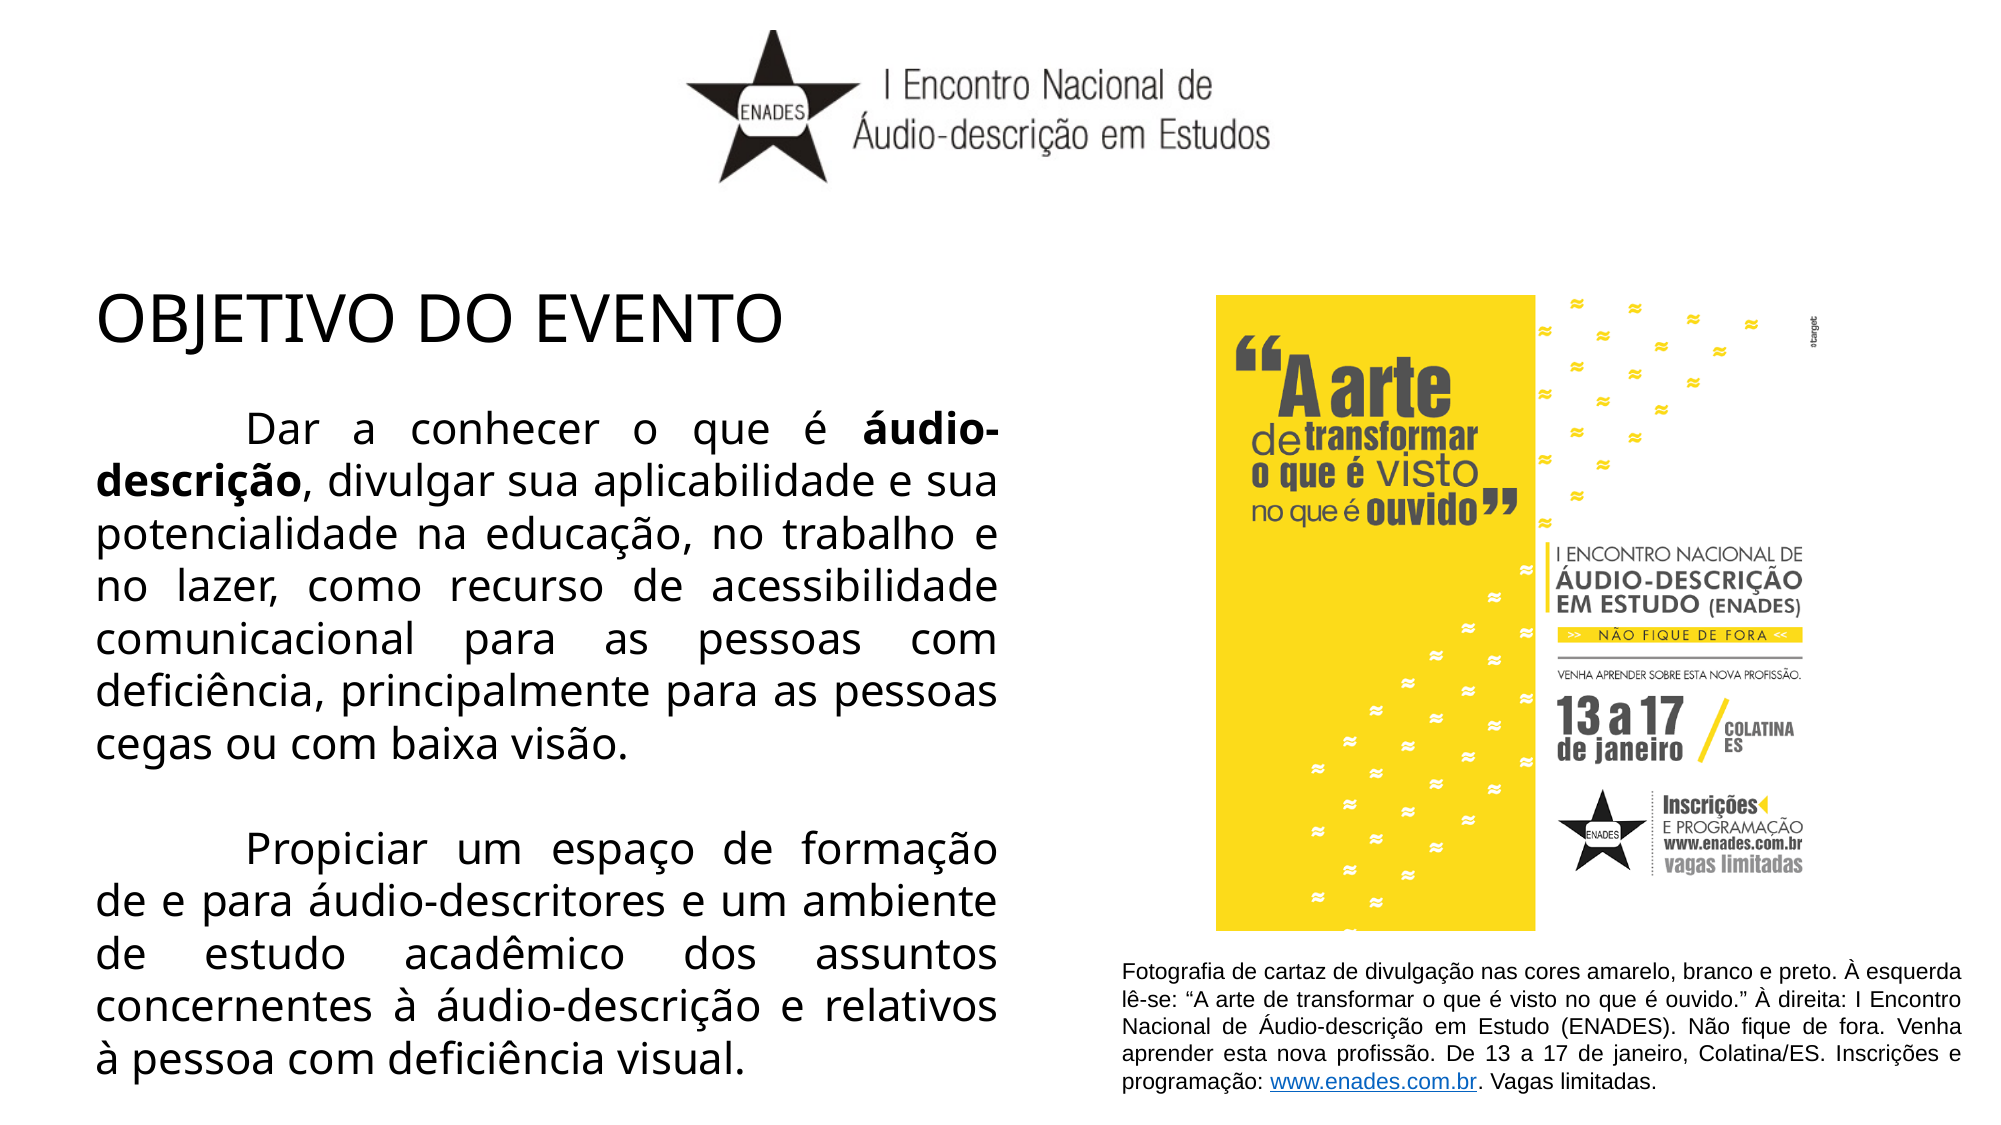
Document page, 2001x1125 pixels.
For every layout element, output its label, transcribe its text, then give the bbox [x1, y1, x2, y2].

picture [667, 30, 1279, 200]
text_box OBJETIVO DO EVENTO Dar a conhecer o que é áudio-descrição, divulgar sua aplicabilidade e sua potencialidade na educação, no trabalho e no lazer, como recurso de acessibilidade comunicacional para as pessoas com deficiência, principalmente para as pessoas cegas ou com baixa visão. Propiciar um espaço de formação de e para áudio-descritores e um ambiente de estudo acadêmico dos assuntos concernentes à áudio-descrição e relativos à pessoa com deficiência visual. [80, 268, 1015, 1091]
picture [1216, 295, 1852, 931]
text_box Fotografia de cartaz de divulgação nas cores amarelo, branco e preto. À esquerda lê-se: “A arte de transformar o que é visto no que é ouvido.” À direita: I Encontro Nacional de Áudio-descrição em Estudo (ENADES). Não fique de fora. Venha aprender esta nova profissão. De 13 a 17 de janeiro, Colatina/ES. Inscrições e programação: www.enades.com.br. Vagas limitadas. [1107, 949, 1978, 1102]
